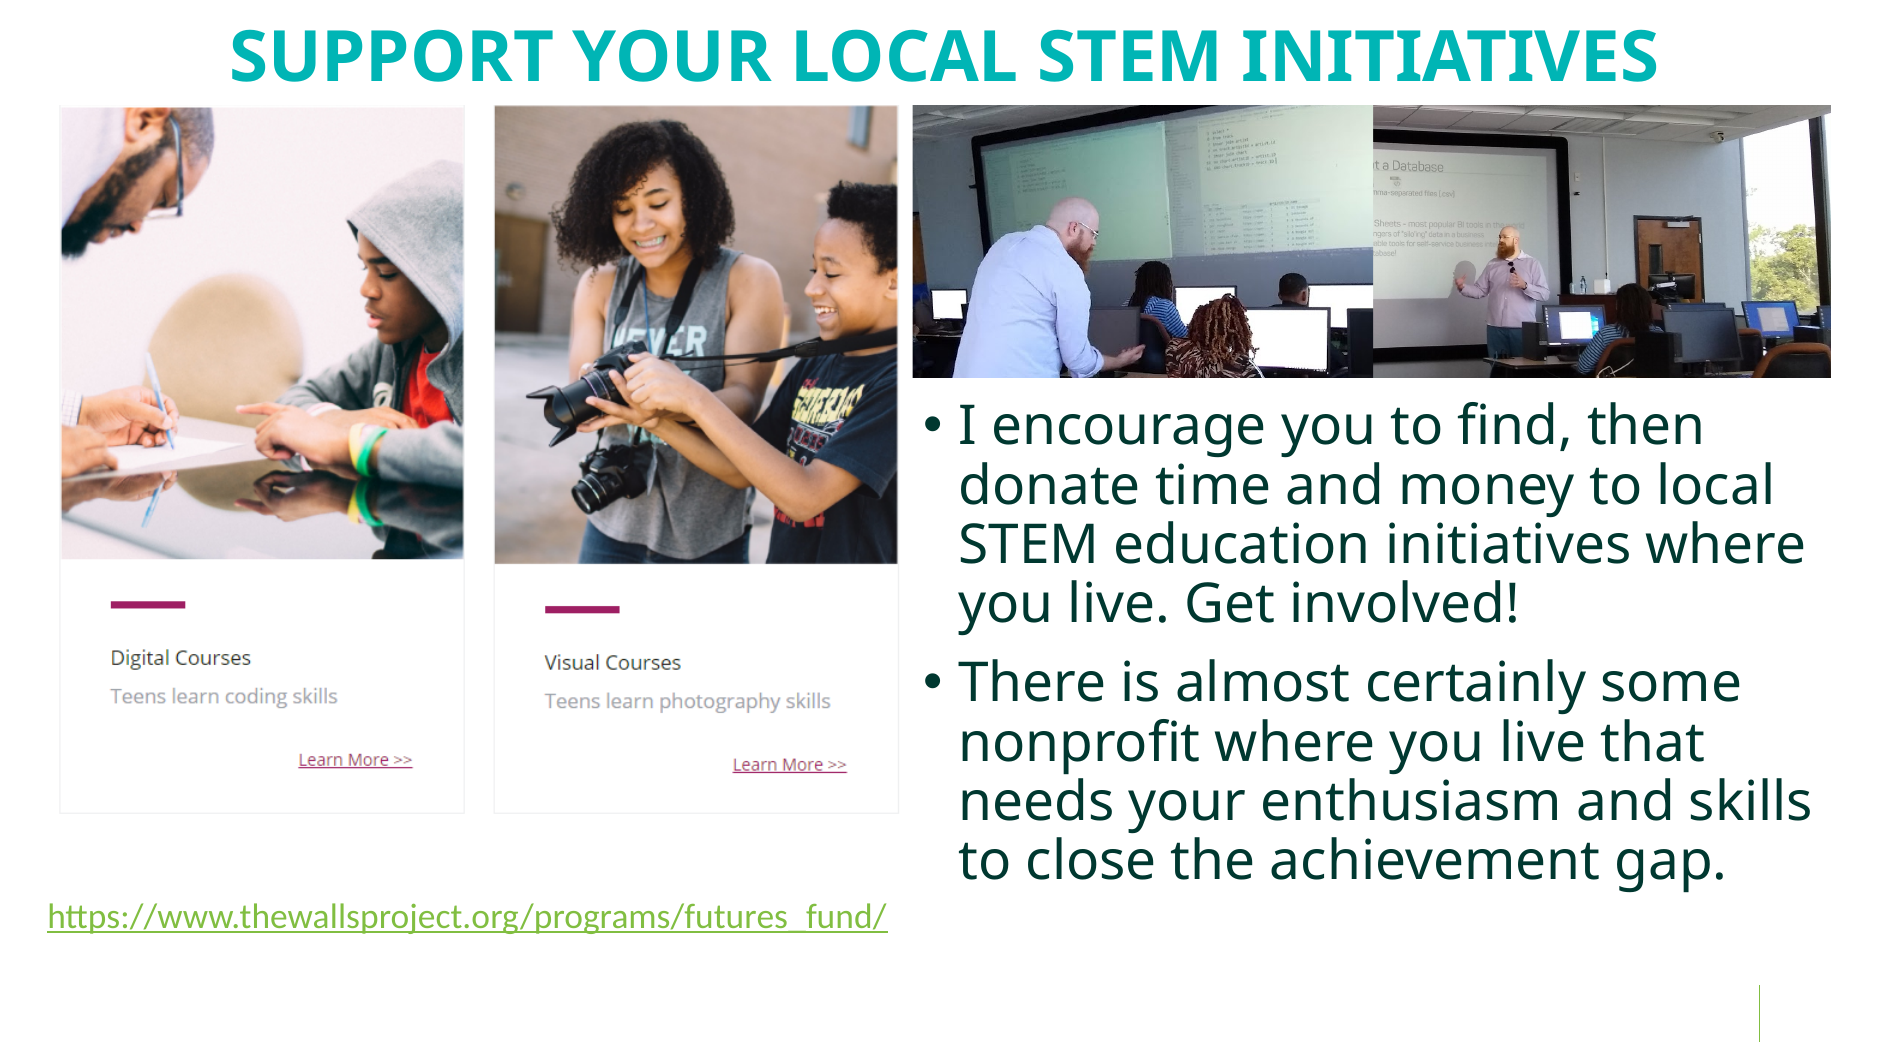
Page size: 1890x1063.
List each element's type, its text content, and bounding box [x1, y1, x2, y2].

picture [51, 105, 908, 820]
text_box https://www.thewallsproject.org/programs/futures_fund/ [32, 885, 903, 943]
picture [912, 105, 1831, 378]
list I encourage you to find, then donate time and money to local STEM education initiatives where you live. Get involved! There is almost certainly some nonprofit where you live that needs your enthusiasm and skills to close the achievement gap. [908, 389, 1839, 958]
title Support your Local STEM Initiatives [0, 0, 1890, 119]
